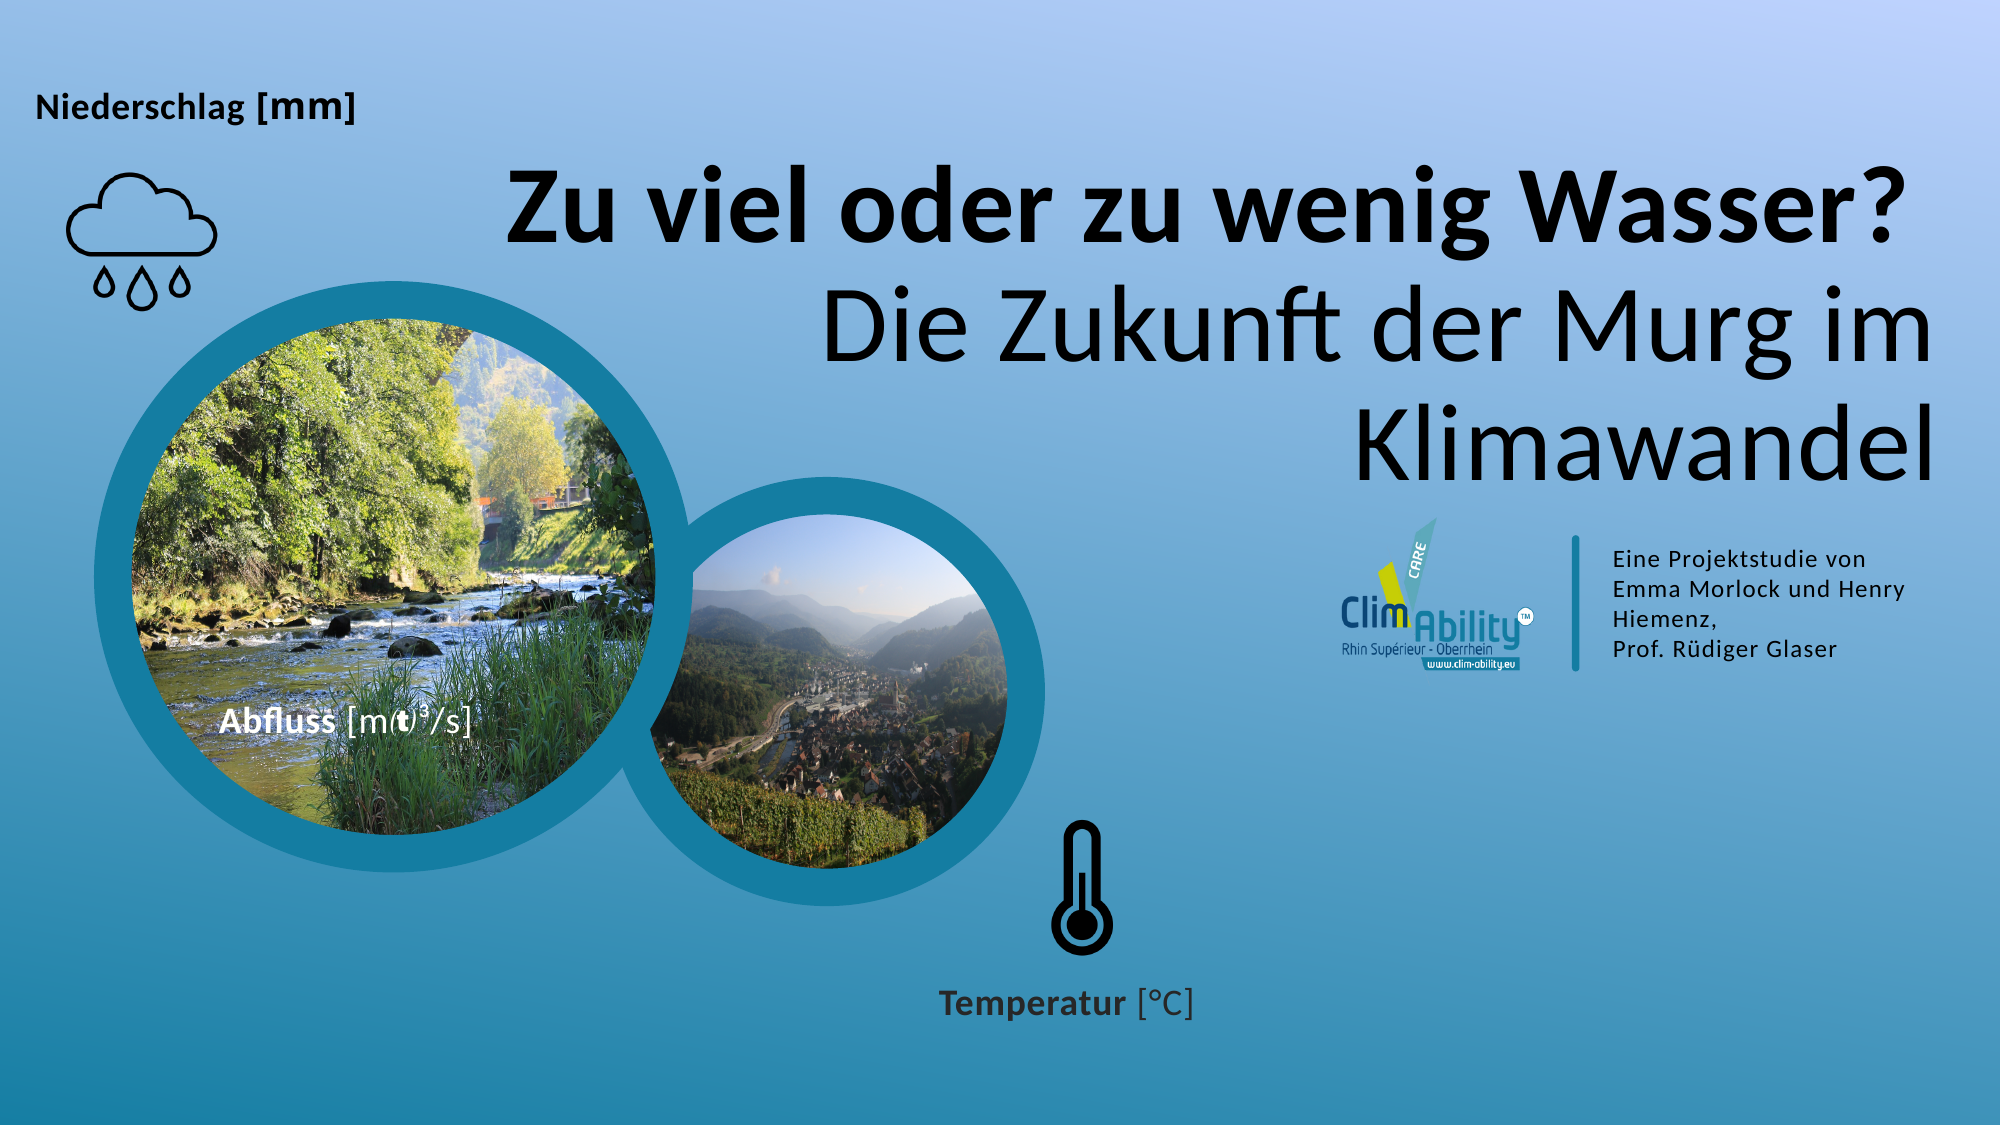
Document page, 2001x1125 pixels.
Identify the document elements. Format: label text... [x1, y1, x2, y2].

text_box [111, 298, 676, 856]
text_box Eine Projektstudie von Emma Morlock und Henry Hiemenz, Prof. Rüdiger Glaser [1598, 535, 2000, 670]
text_box Abfluss [m³/s] [218, 685, 689, 742]
title Zu viel oder zu wenig Wasser? Die Zukunft der Murg im Klimawandel [485, 119, 1954, 512]
text_box [632, 494, 1028, 889]
text_box Niederschlag [mm] [35, 71, 500, 128]
text_box [1570, 533, 1582, 674]
picture [34, 138, 248, 352]
picture [1008, 813, 1157, 962]
text_box Temperatur [°C] [938, 967, 1501, 1023]
text_box [1328, 517, 1540, 689]
